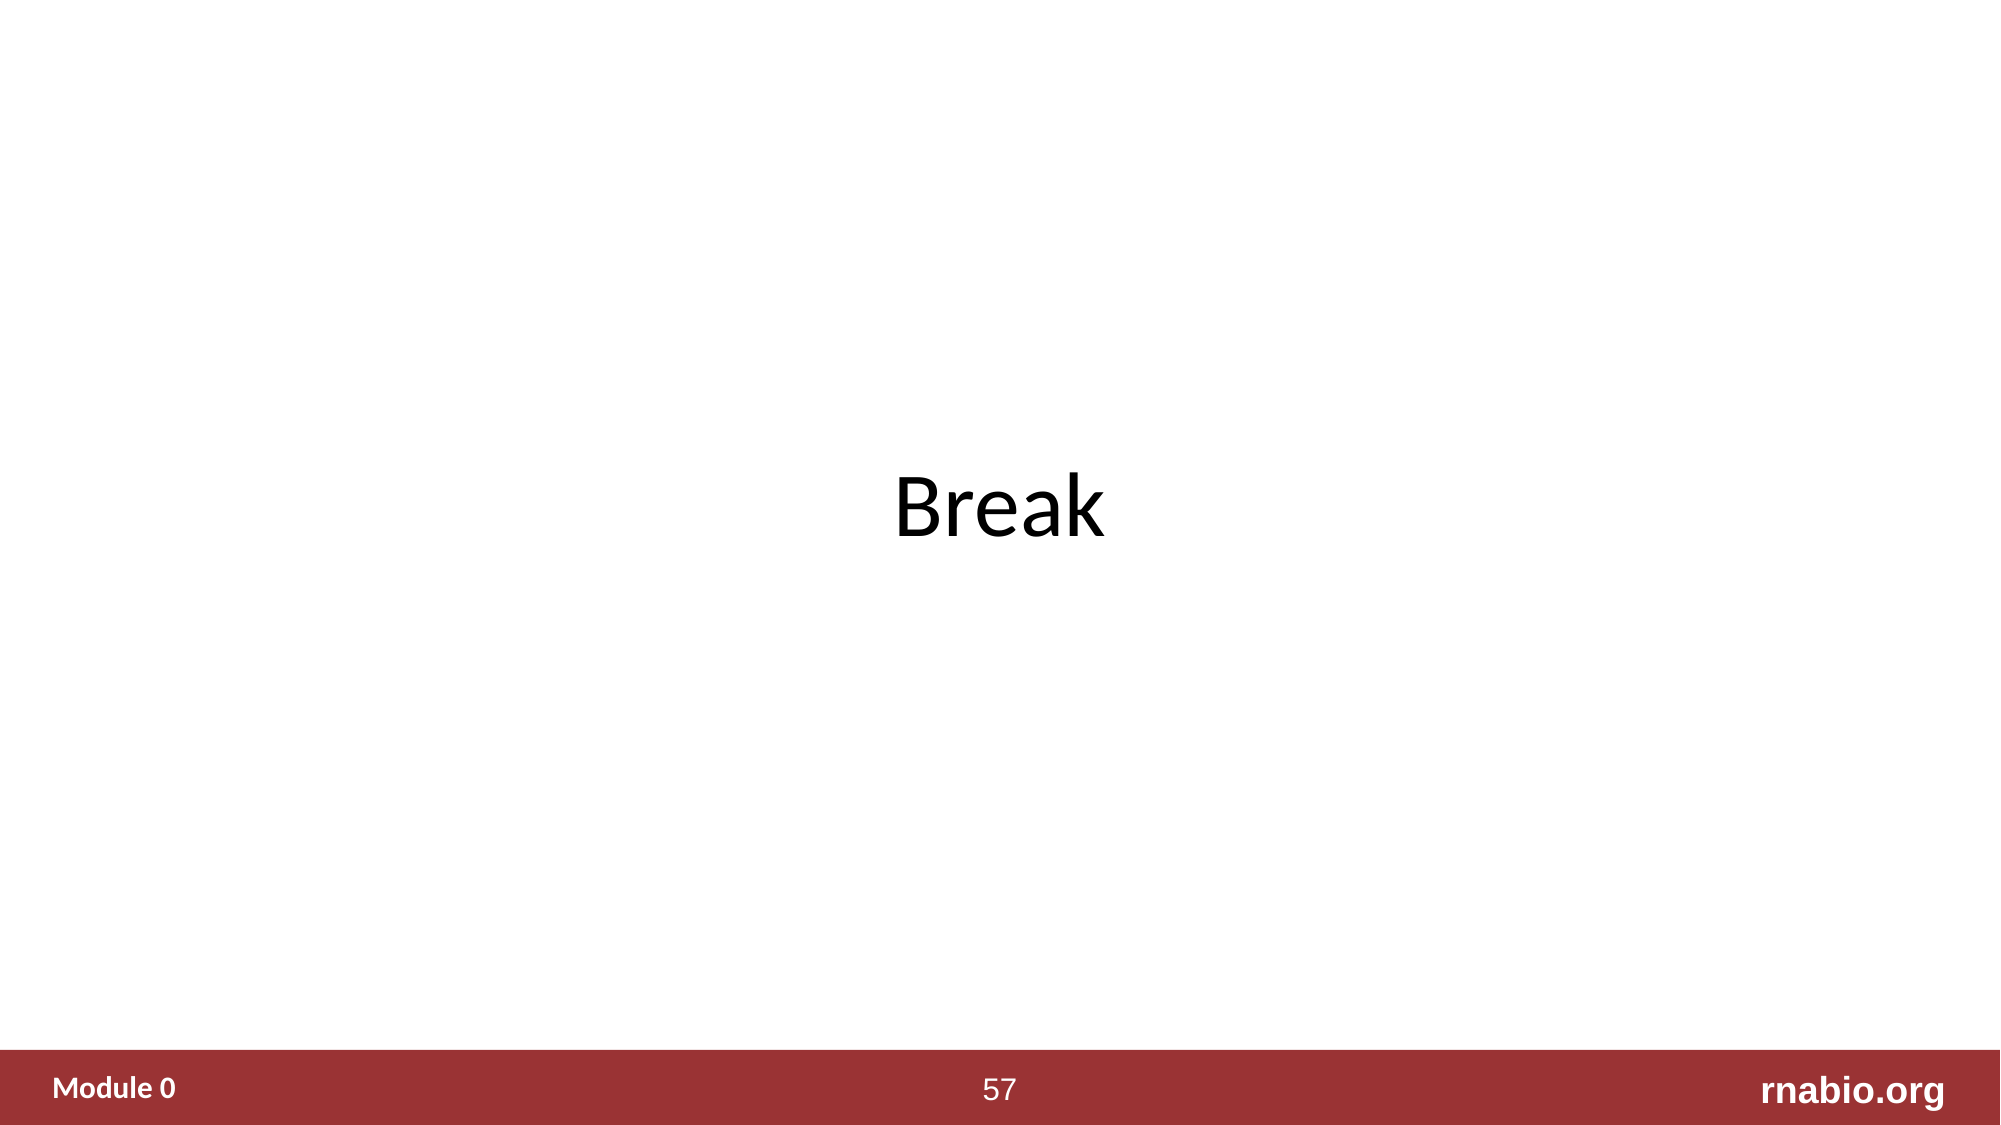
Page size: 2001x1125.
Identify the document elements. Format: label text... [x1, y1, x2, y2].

list Break [275, 437, 1725, 700]
